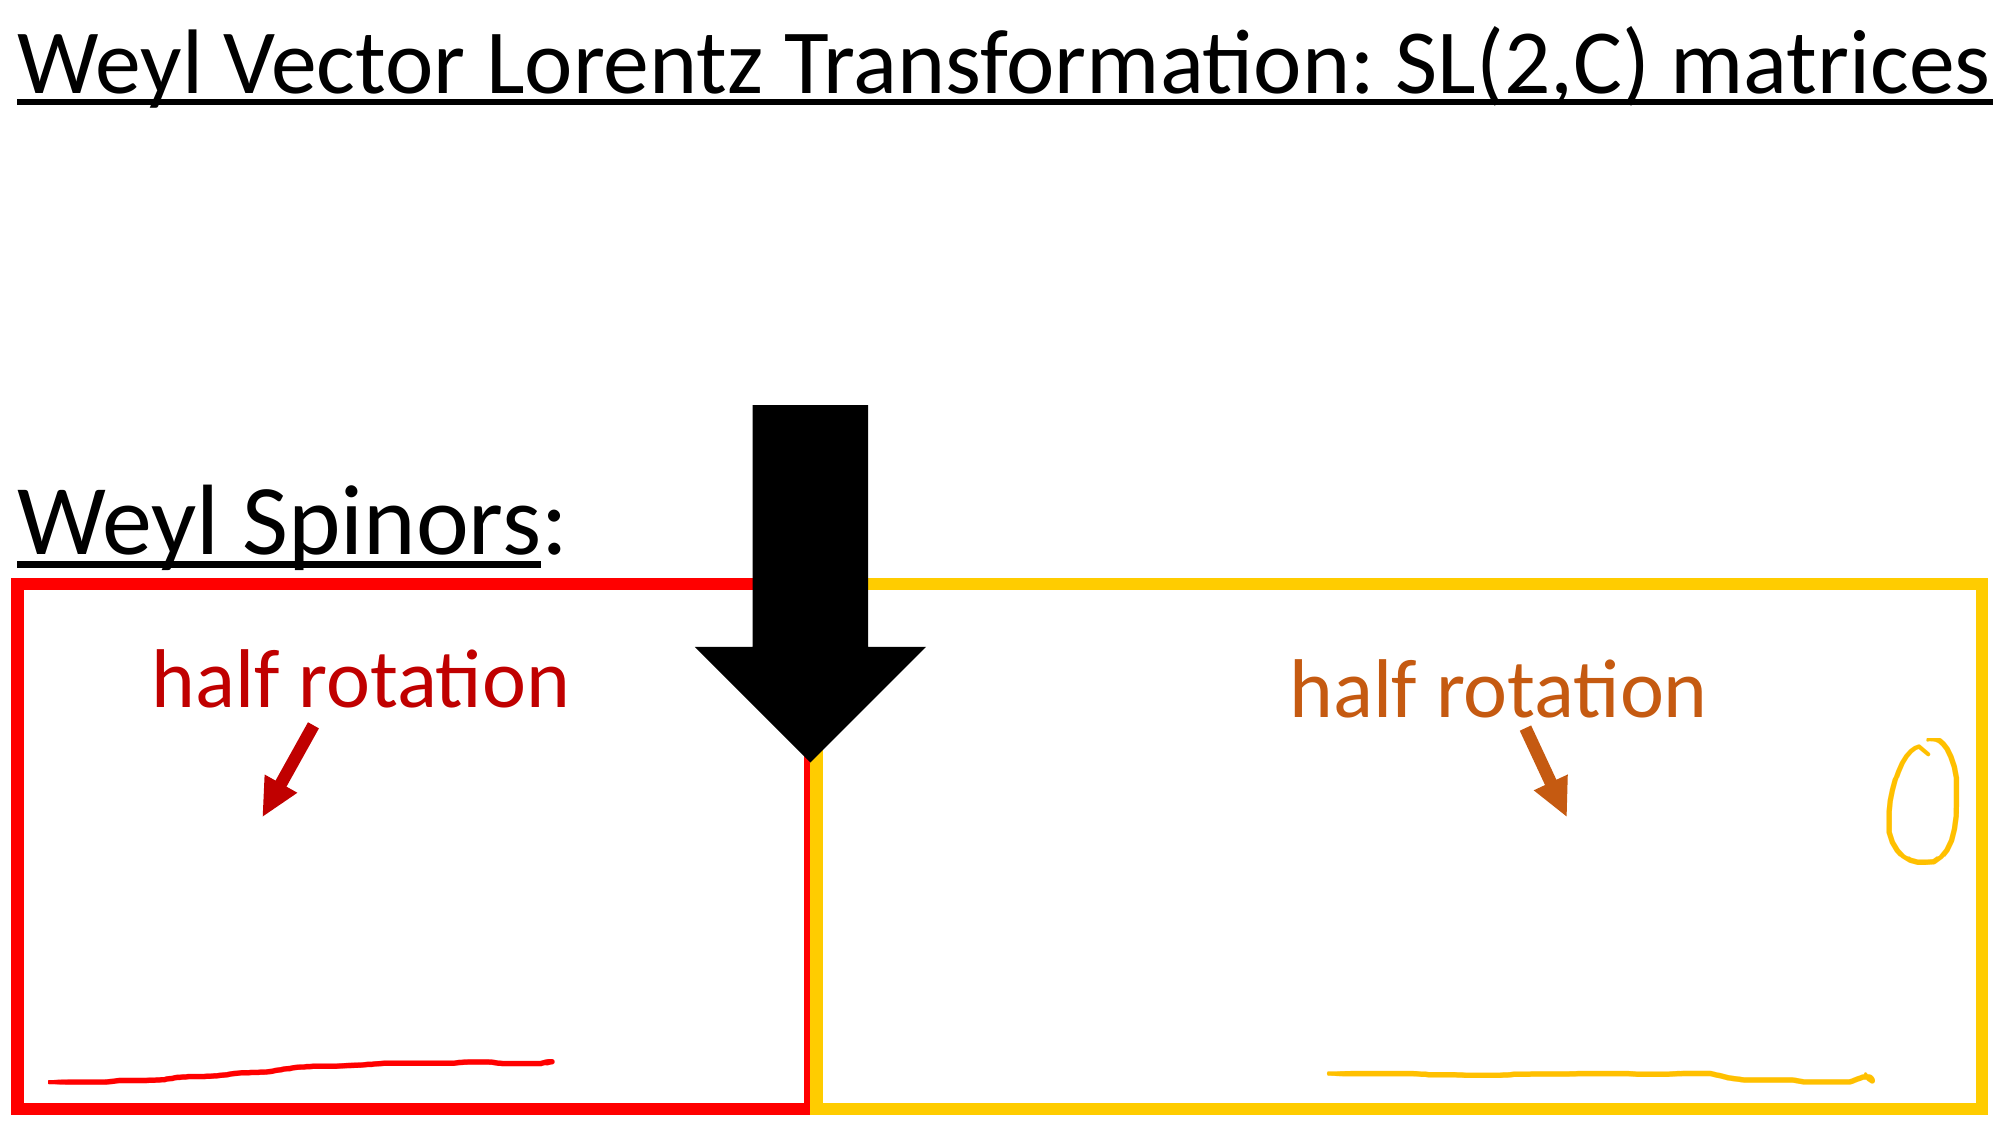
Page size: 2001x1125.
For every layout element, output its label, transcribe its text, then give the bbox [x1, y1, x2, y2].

picture [811, 738, 816, 1093]
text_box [17, 583, 811, 1110]
text_box [751, 404, 870, 738]
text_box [816, 583, 1982, 1110]
text_box Weyl Spinors: [2, 447, 613, 583]
text_box Weyl Vector Lorentz Transformation: SL(2,C) matrices [2, 0, 2000, 119]
